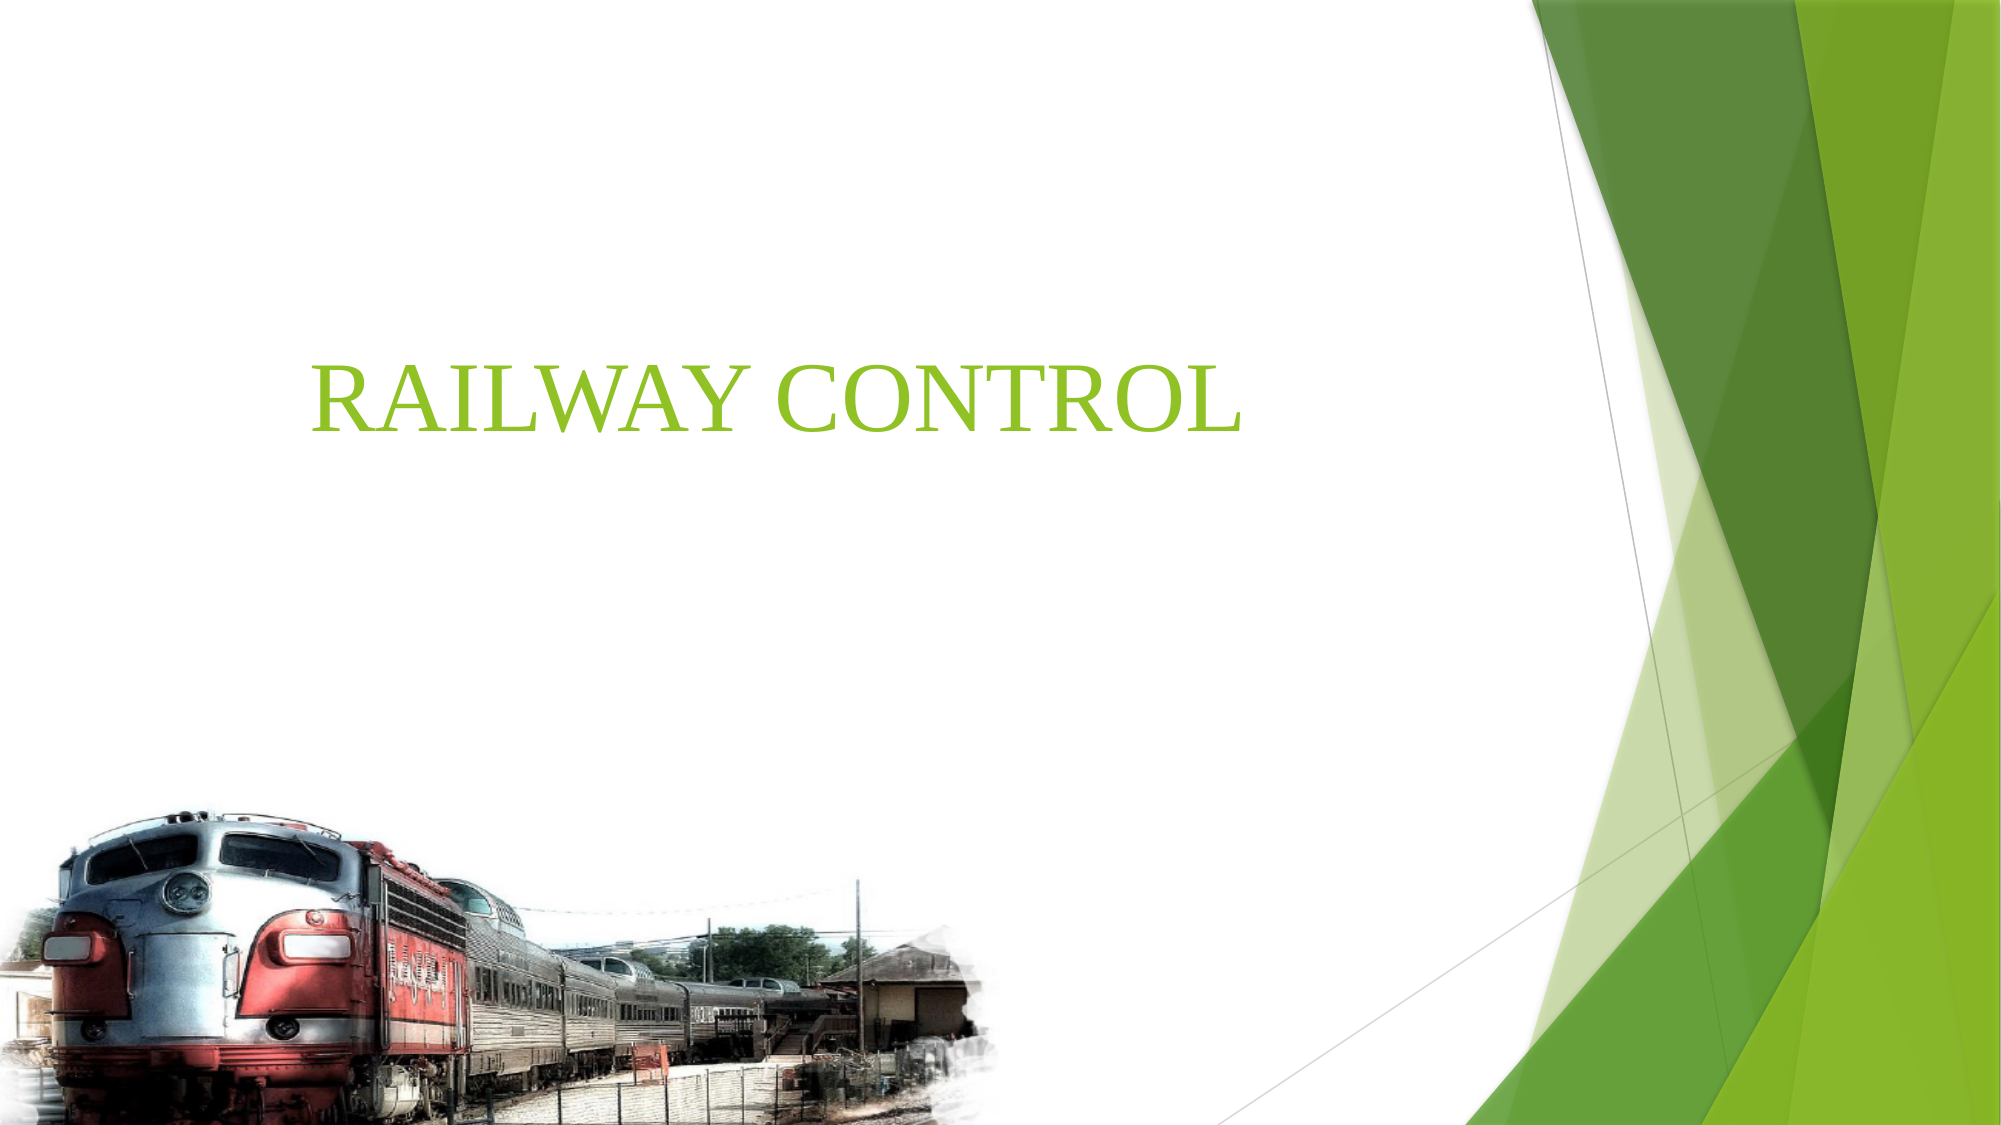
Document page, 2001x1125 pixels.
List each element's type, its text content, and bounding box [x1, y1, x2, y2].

title RAILWAY CONTROL [294, 323, 1705, 541]
picture [0, 659, 1000, 1125]
